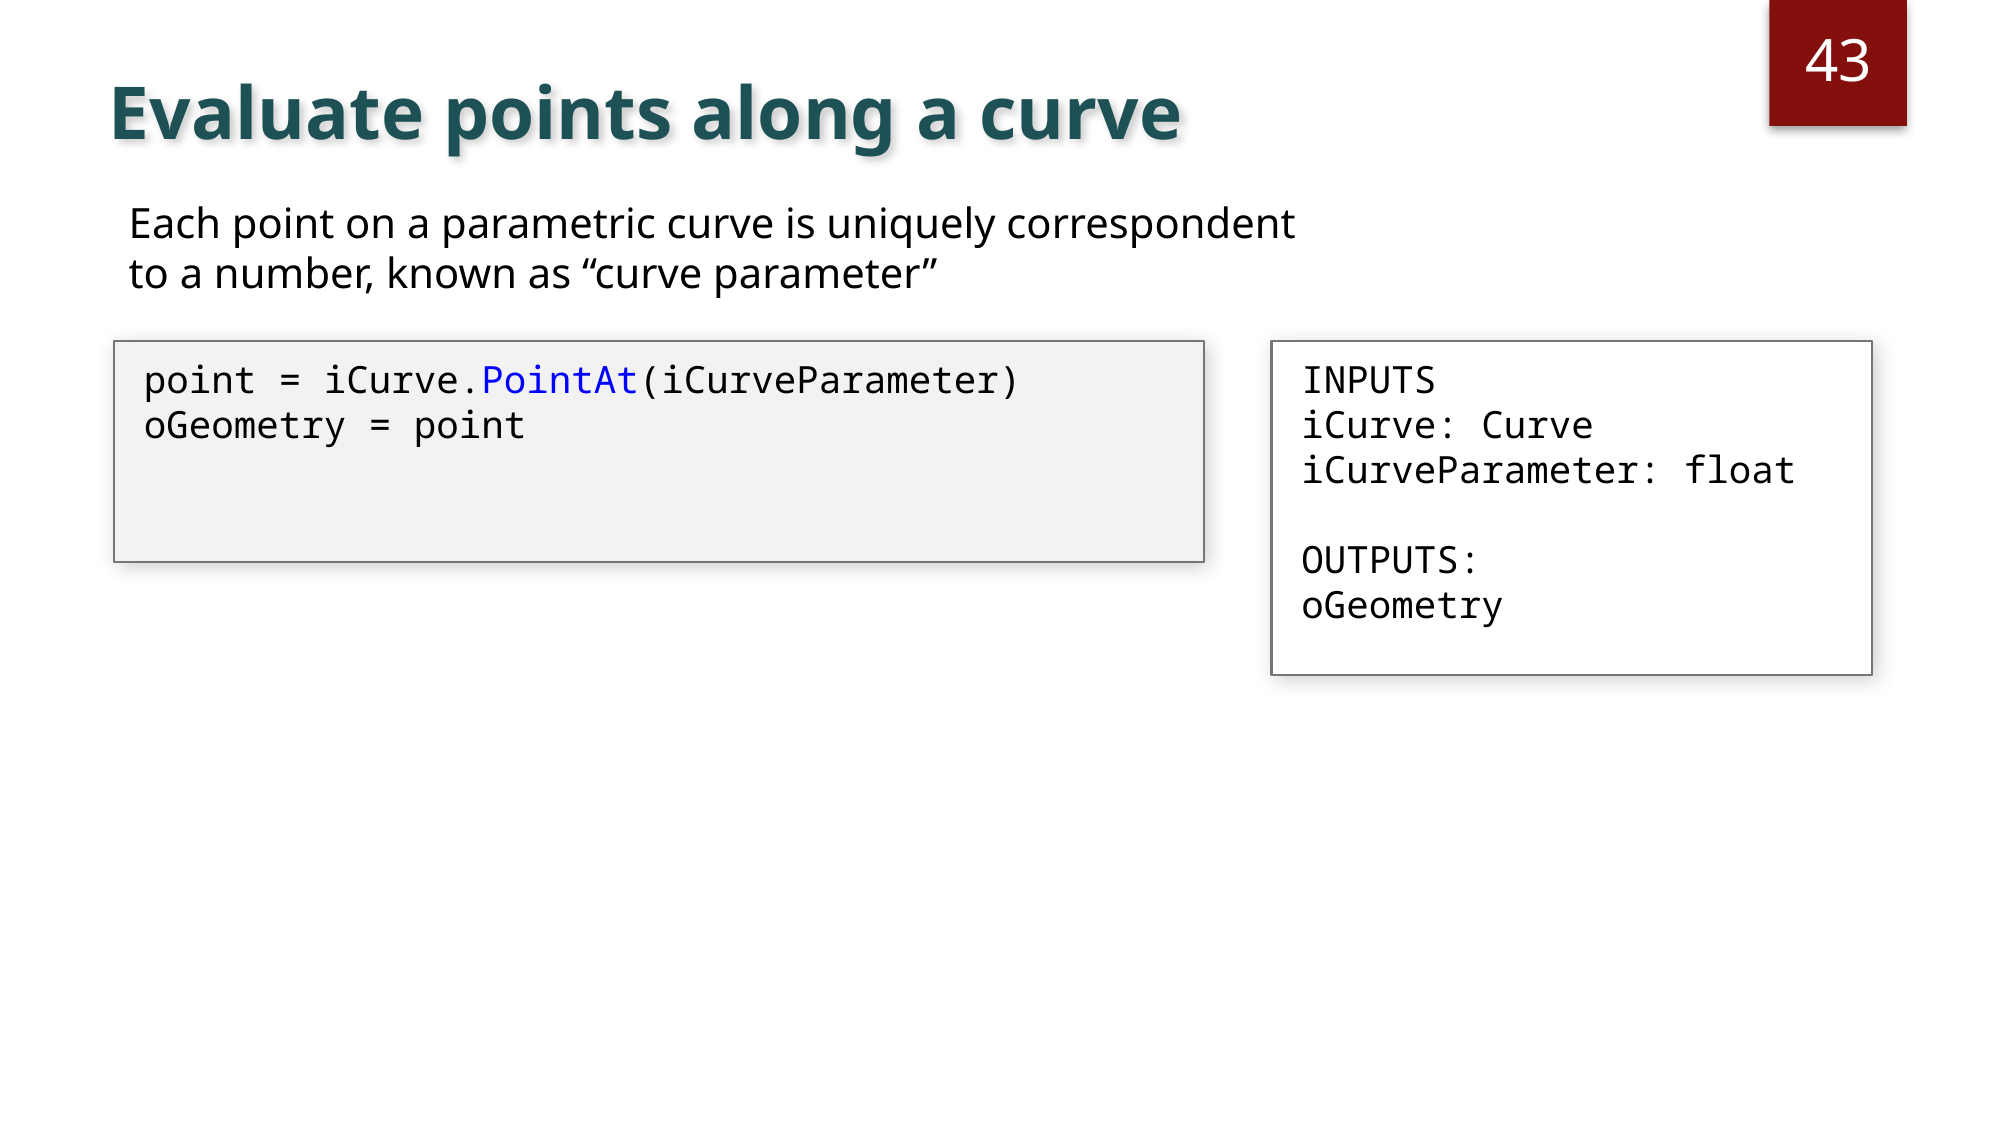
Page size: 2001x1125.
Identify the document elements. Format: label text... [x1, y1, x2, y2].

title Evaluate points along a curve [93, 59, 1731, 156]
text_box INPUTS iCurve: Curve iCurveParameter: float OUTPUTS: oGeometry [1271, 340, 1872, 675]
slide_number 43 [1769, 0, 1907, 126]
text_box Each point on a parametric curve is uniquely correspondent to a number, known as “curve parameter” [113, 189, 1324, 305]
text_box point = iCurve.PointAt(iCurveParameter) oGeometry = point [113, 340, 1205, 563]
